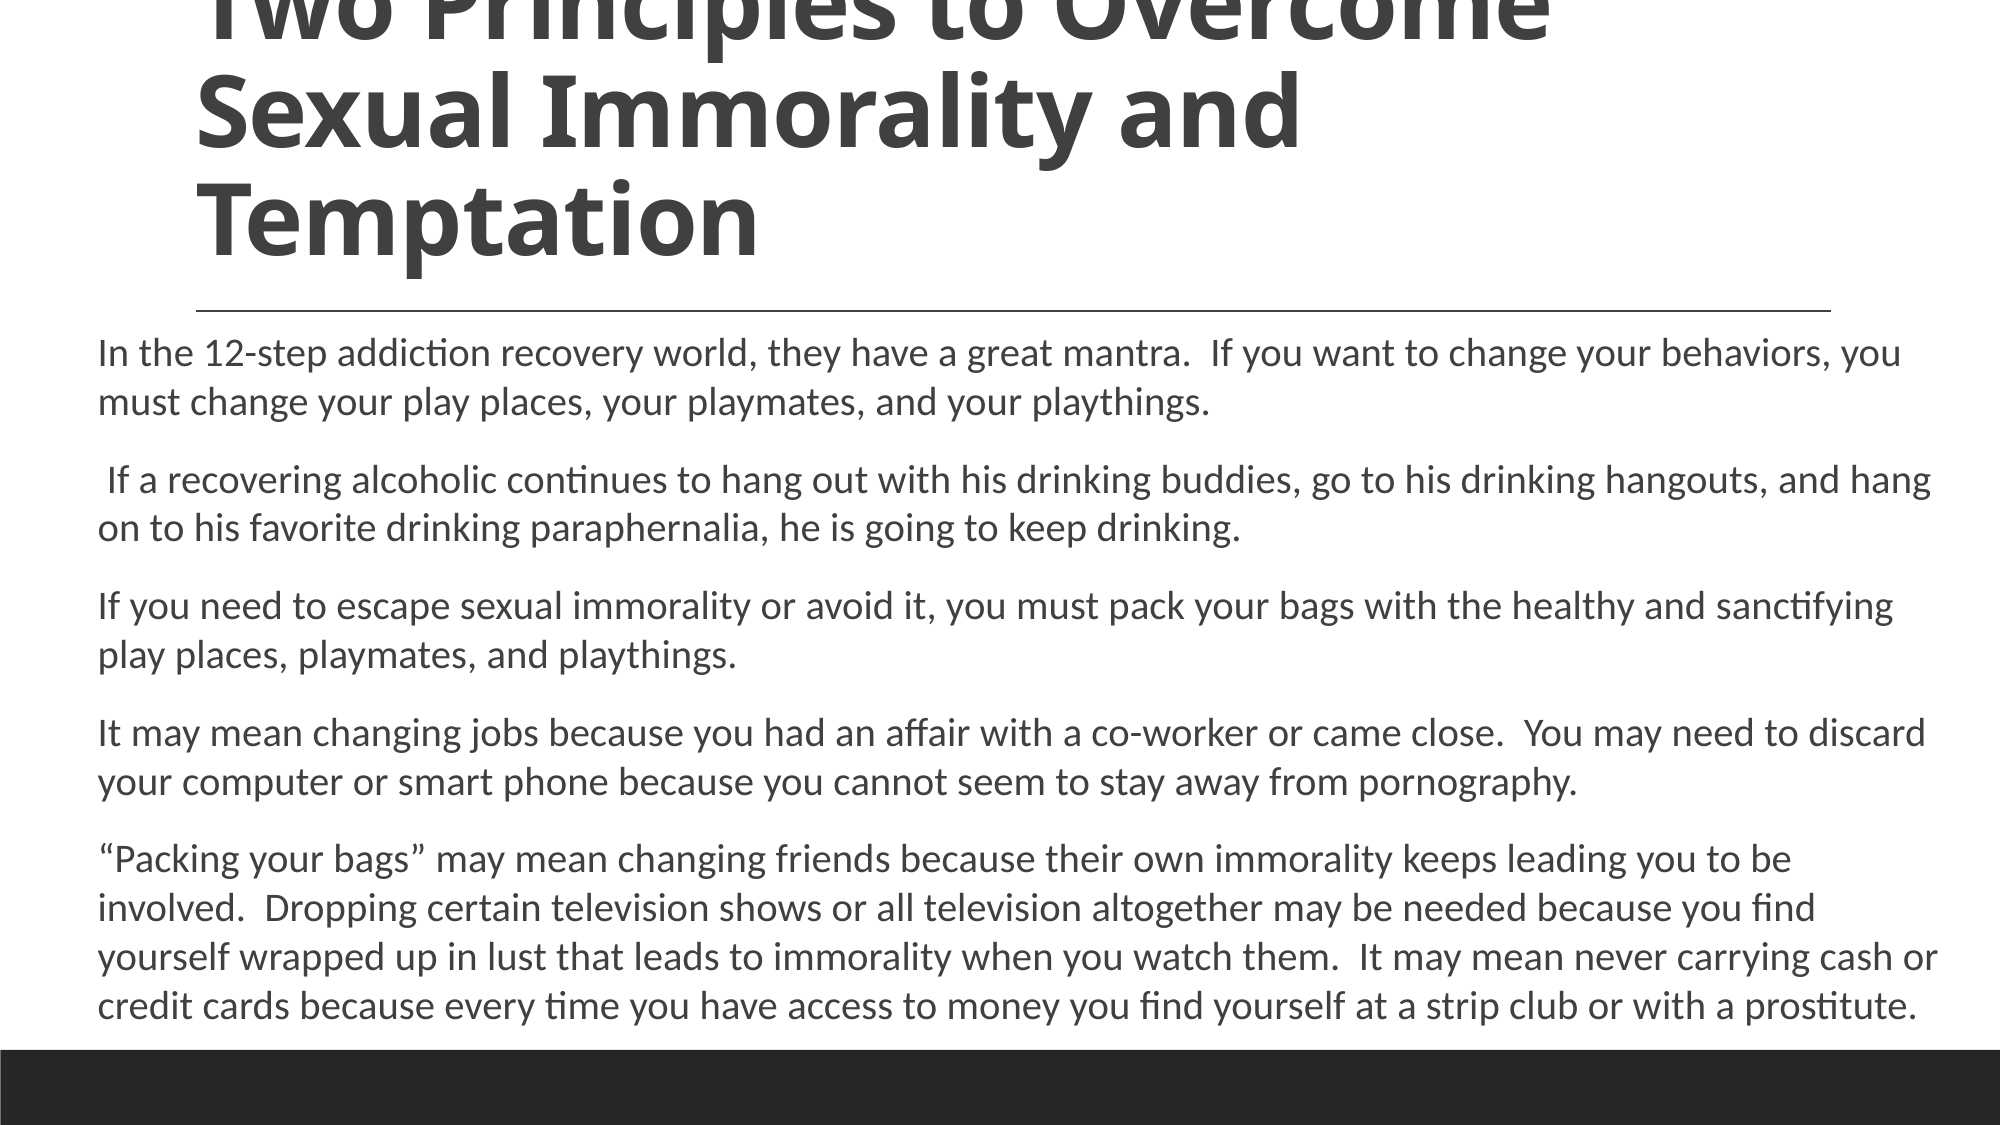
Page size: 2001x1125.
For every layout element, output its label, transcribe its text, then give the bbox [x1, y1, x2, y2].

title Two Principles to Overcome Sexual Immorality and Temptation [180, 47, 1830, 285]
list In the 12-step addiction recovery world, they have a great mantra. If you want to change your behaviors, you must change your play places, your playmates, and your playthings. If a recovering alcoholic continues to hang out with his drinking buddies, go to his drinking hangouts, and hang on to his favorite drinking paraphernalia, he is going to keep drinking. If you need to escape sexual immorality or avoid it, you must pack your bags with the healthy and sanctifying play places, playmates, and playthings. It may mean changing jobs because you had an affair with a co-worker or came close. You may need to discard your computer or smart phone because you cannot seem to stay away from pornography. “Packing your bags” may mean changing friends because their own immorality keeps leading you to be involved. Dropping certain television shows or all television altogether may be needed because you find yourself wrapped up in lust that leads to immorality when you watch them. It may mean never carrying cash or credit cards because every time you have access to money you find yourself at a strip club or with a prostitute. [82, 318, 1949, 1044]
